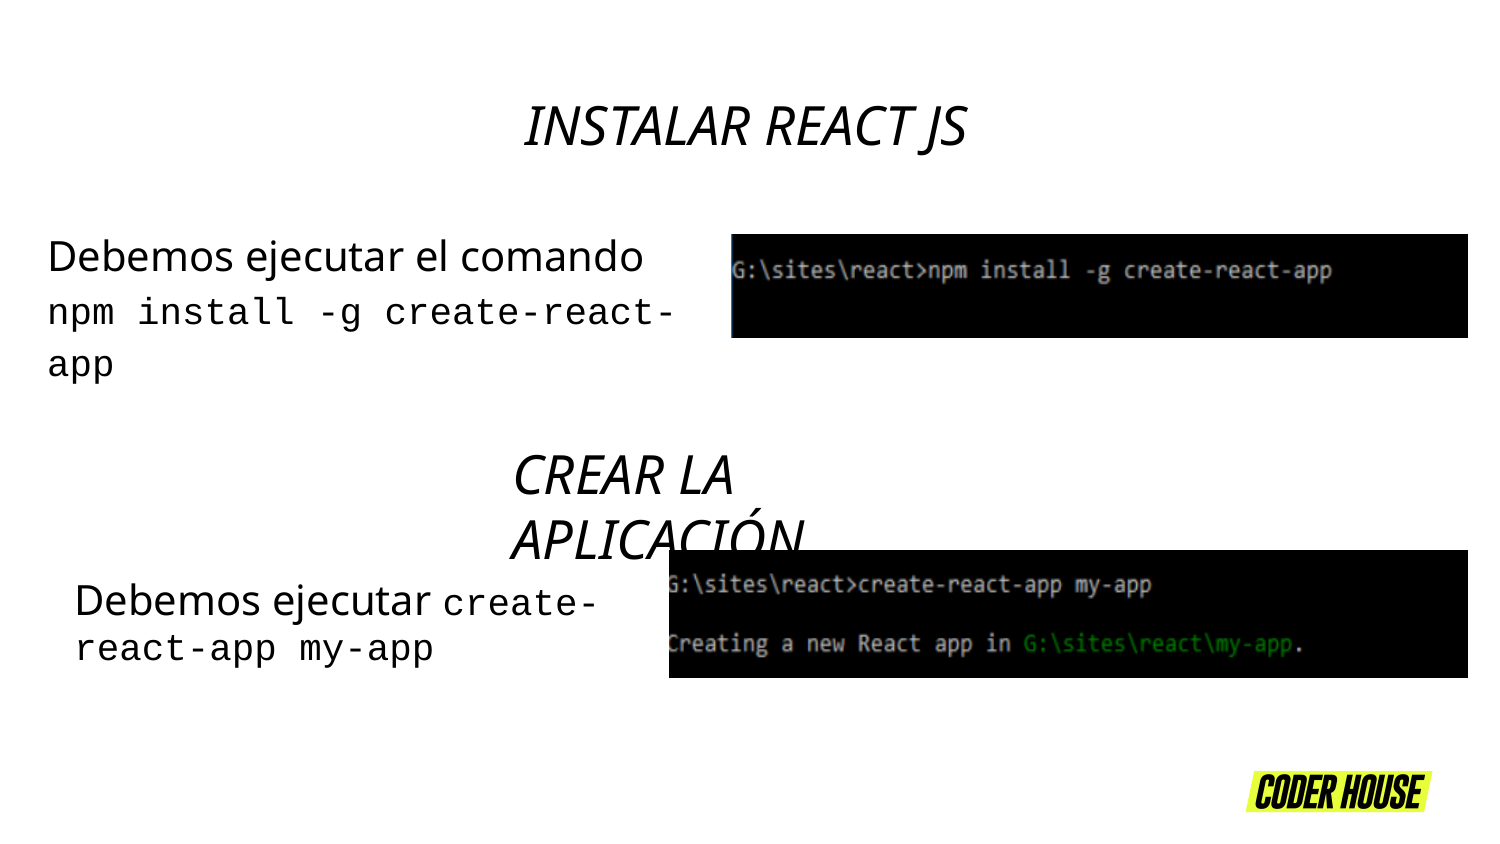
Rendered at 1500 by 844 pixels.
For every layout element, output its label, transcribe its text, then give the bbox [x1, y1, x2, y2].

picture [731, 234, 1469, 339]
text_box INSTALAR REACT JS [510, 76, 990, 163]
picture [669, 550, 1469, 678]
picture [1241, 764, 1437, 819]
text_box Debemos ejecutar el comando npm install -g create-react-app [32, 207, 732, 380]
text_box Debemos ejecutar create-react-app my-app [59, 558, 664, 670]
text_box CREAR LA APLICACIÓN [497, 425, 990, 498]
